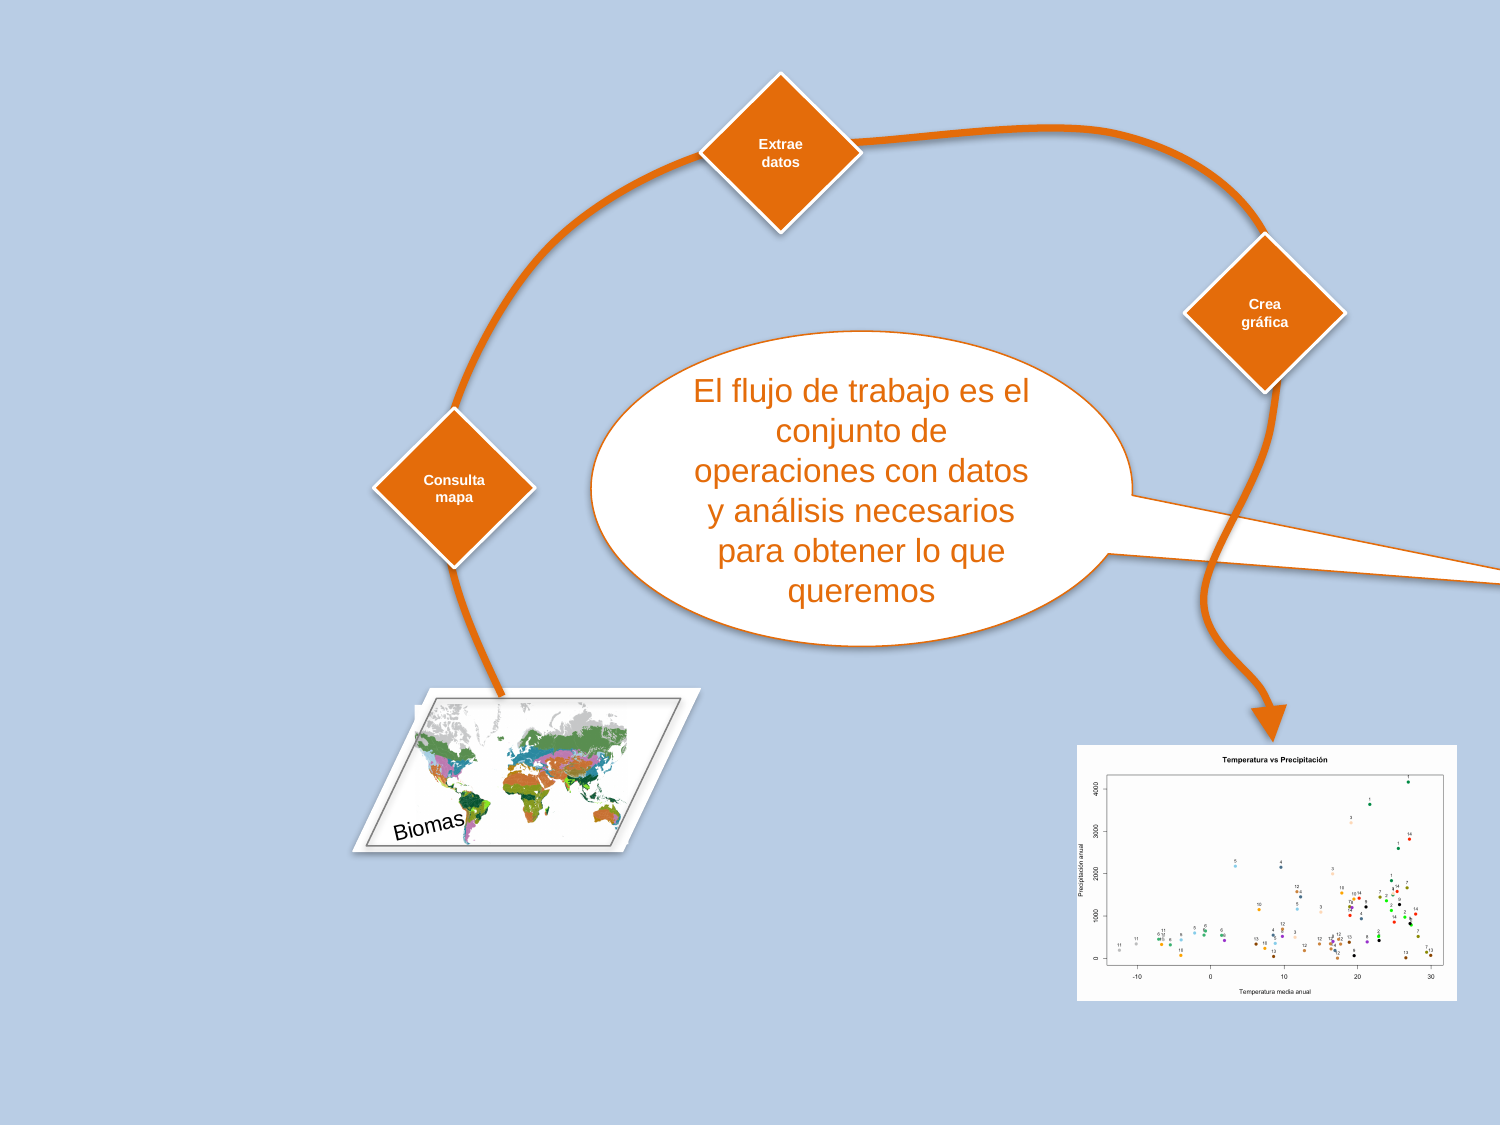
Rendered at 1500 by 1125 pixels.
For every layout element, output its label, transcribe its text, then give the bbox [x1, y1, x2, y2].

picture [1076, 744, 1458, 1002]
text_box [373, 72, 1346, 743]
text_box El flujo de trabajo es el conjunto de operaciones con datos y análisis necesarios para obtener lo que queremos [1351, 538, 1500, 585]
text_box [352, 688, 701, 852]
